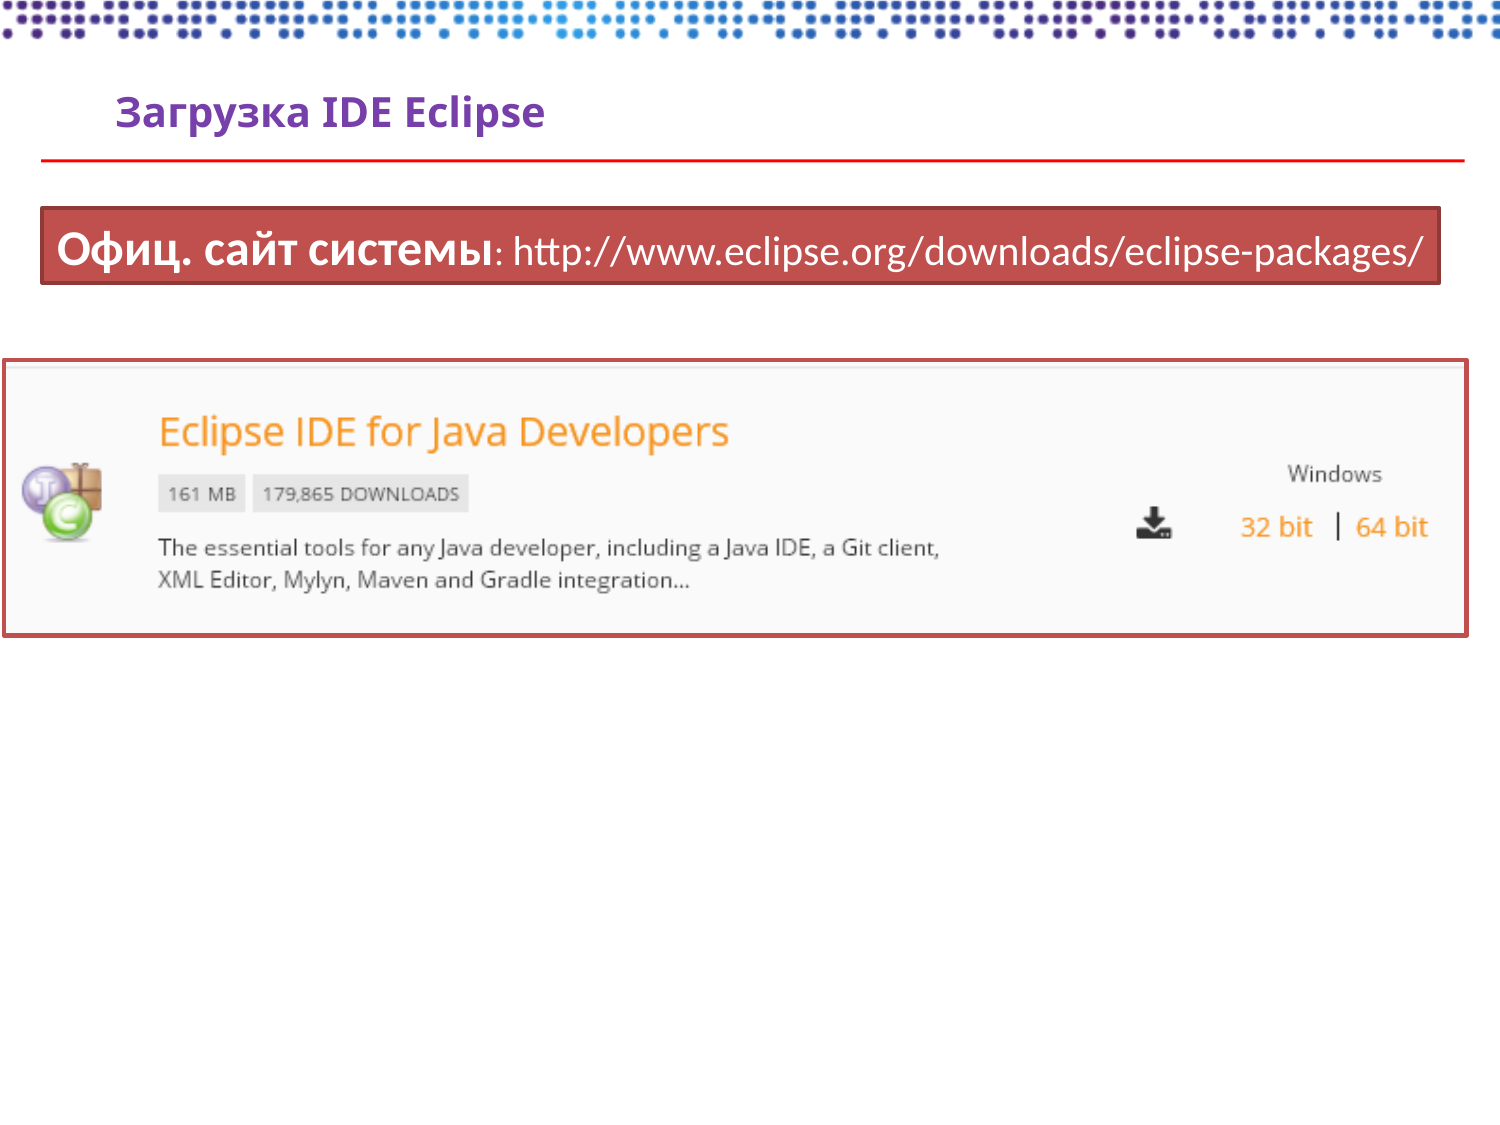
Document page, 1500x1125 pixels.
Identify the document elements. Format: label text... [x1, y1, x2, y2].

text_box Офиц. сайт системы: http://www.eclipse.org/downloads/eclipse-packages/ [40, 206, 1441, 285]
picture [0, 0, 1500, 51]
text_box Загрузка IDE Eclipse [100, 78, 1447, 143]
picture [5, 361, 1465, 634]
